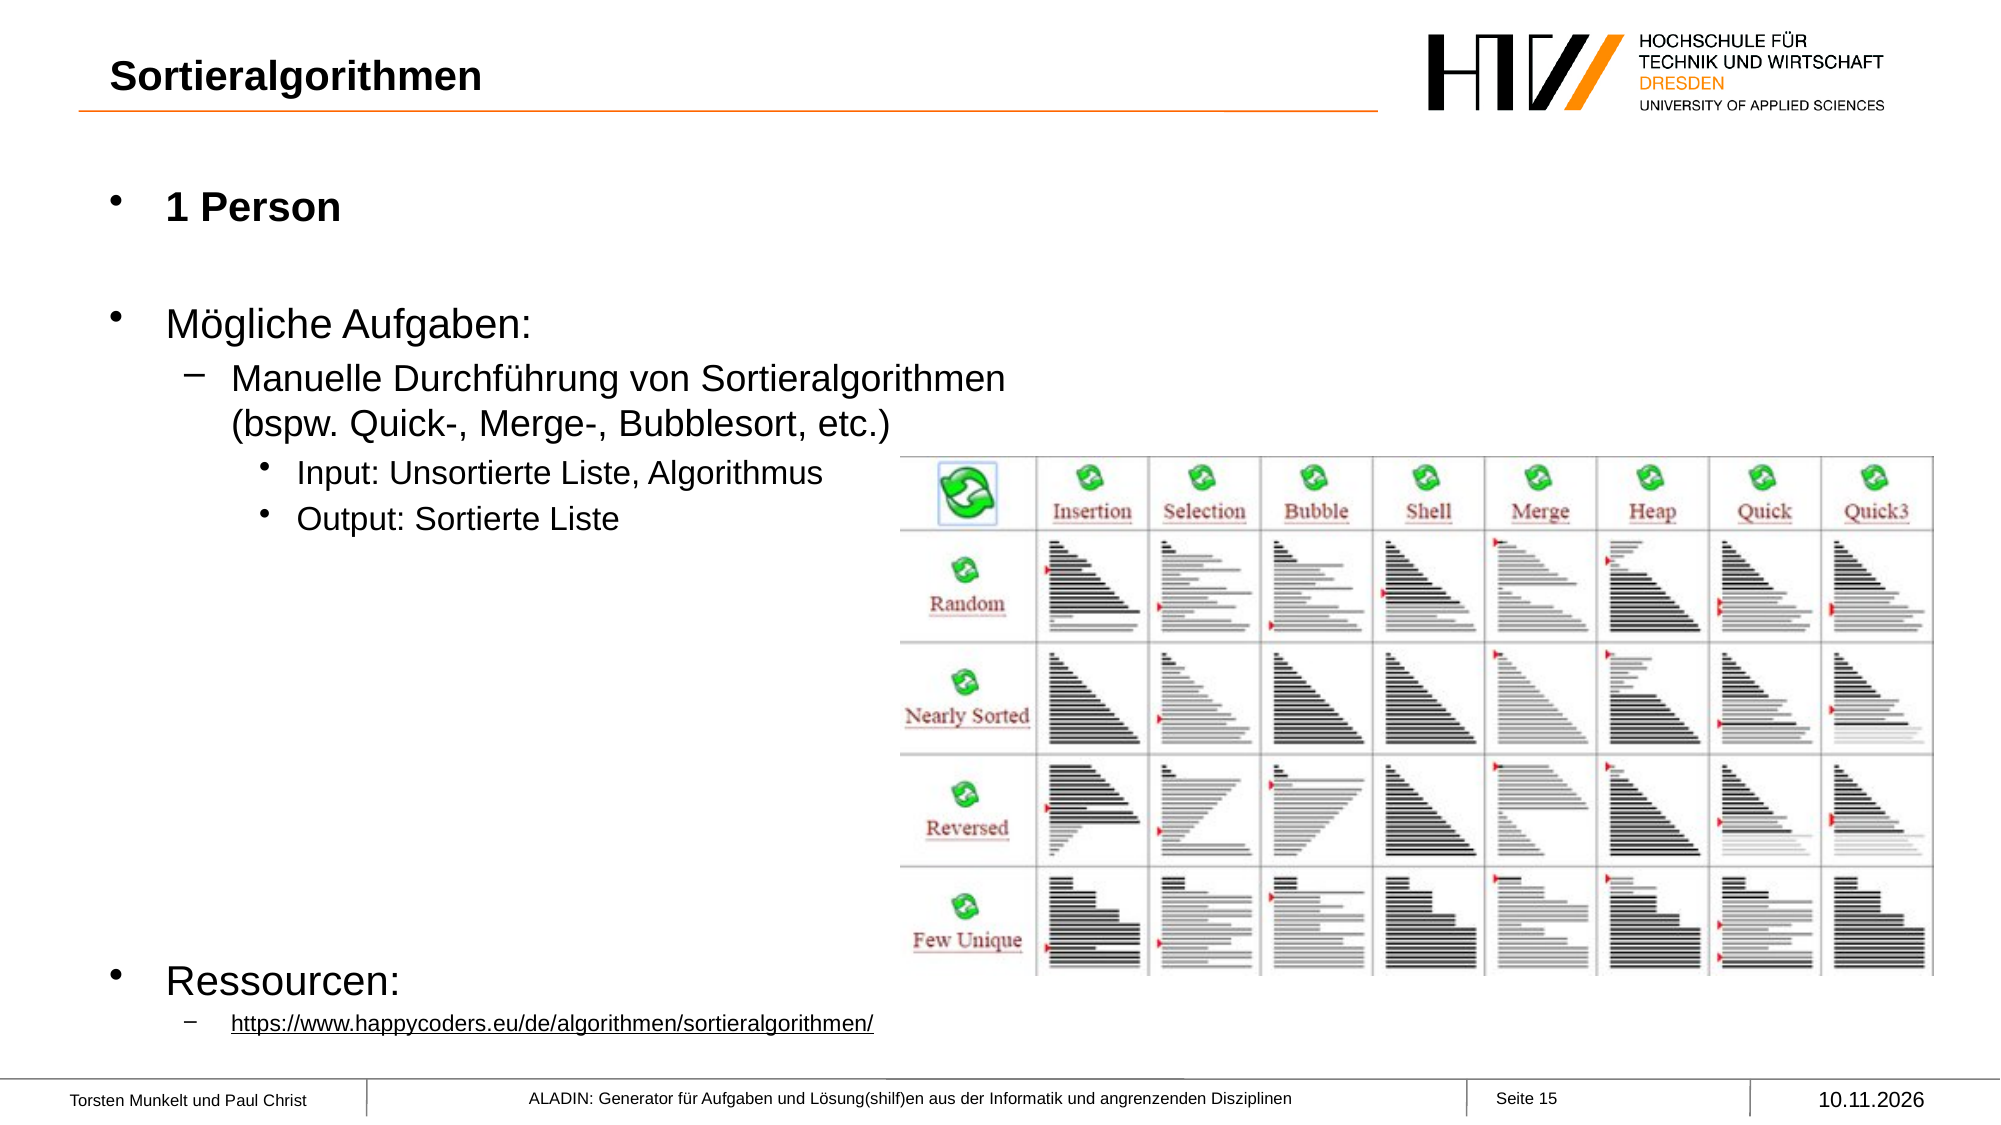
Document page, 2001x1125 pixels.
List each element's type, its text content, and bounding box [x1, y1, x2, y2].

picture [1425, 31, 1887, 111]
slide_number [1803, 1080, 1981, 1116]
list 1 Person Mögliche Aufgaben: Manuelle Durchführung von Sortieralgorithmen (bspw. Quick-, Merge-, Bubblesort, etc.) Input: Unsortierte Liste, Algorithmus Output: Sortierte Liste Ressourcen: https://www.happycoders.eu/de/algorithmen/sortieralgorithmen/ [94, 172, 1898, 1035]
title Sortieralgorithmen [94, 29, 1386, 117]
picture [900, 455, 1934, 977]
